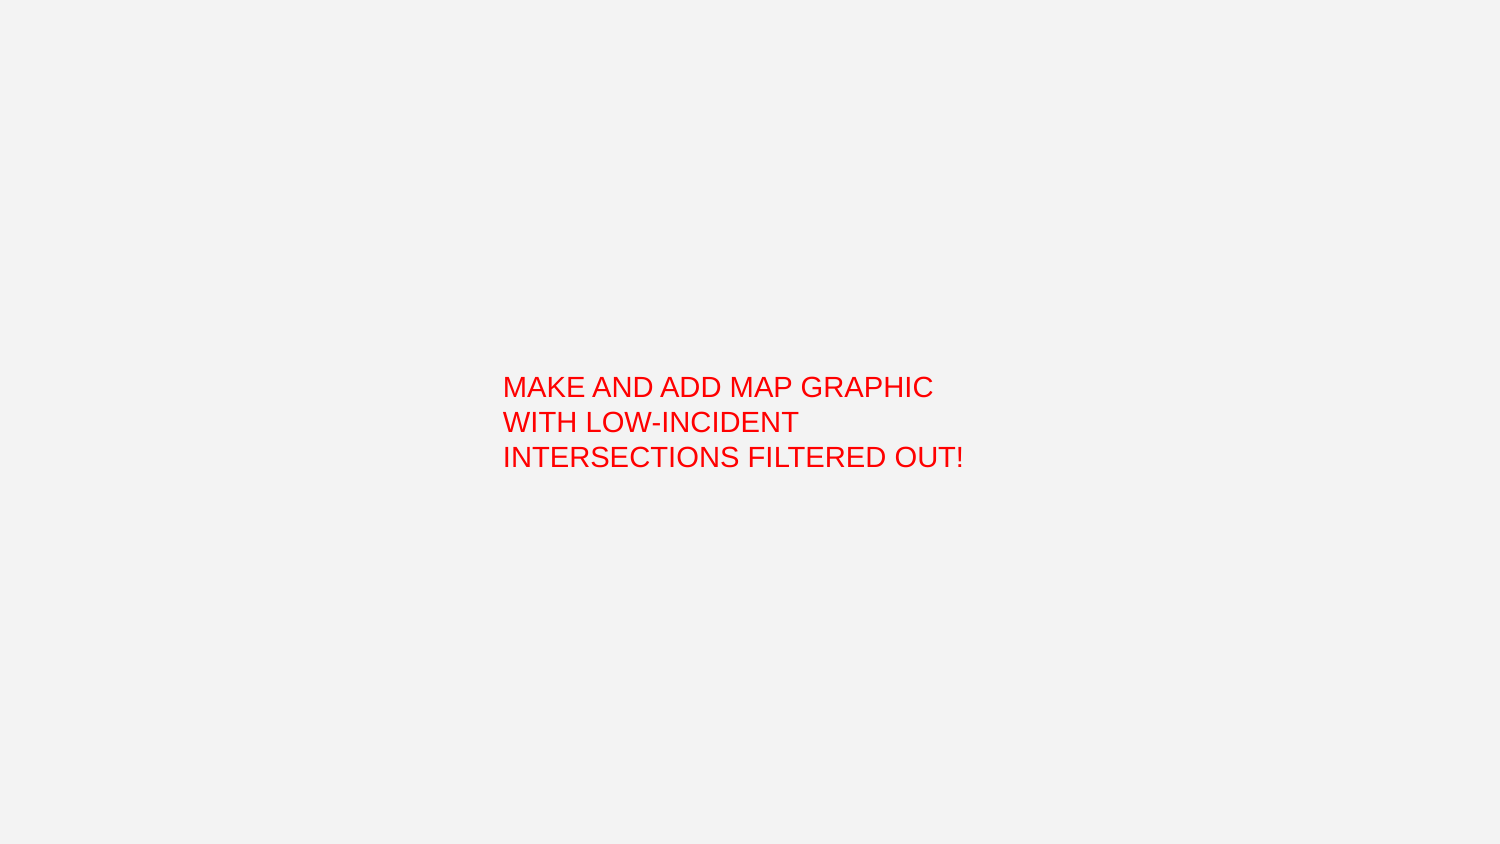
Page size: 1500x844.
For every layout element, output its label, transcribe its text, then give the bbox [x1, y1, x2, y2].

text_box MAKE AND ADD MAP GRAPHIC WITH LOW-INCIDENT INTERSECTIONS FILTERED OUT! [488, 361, 1012, 481]
